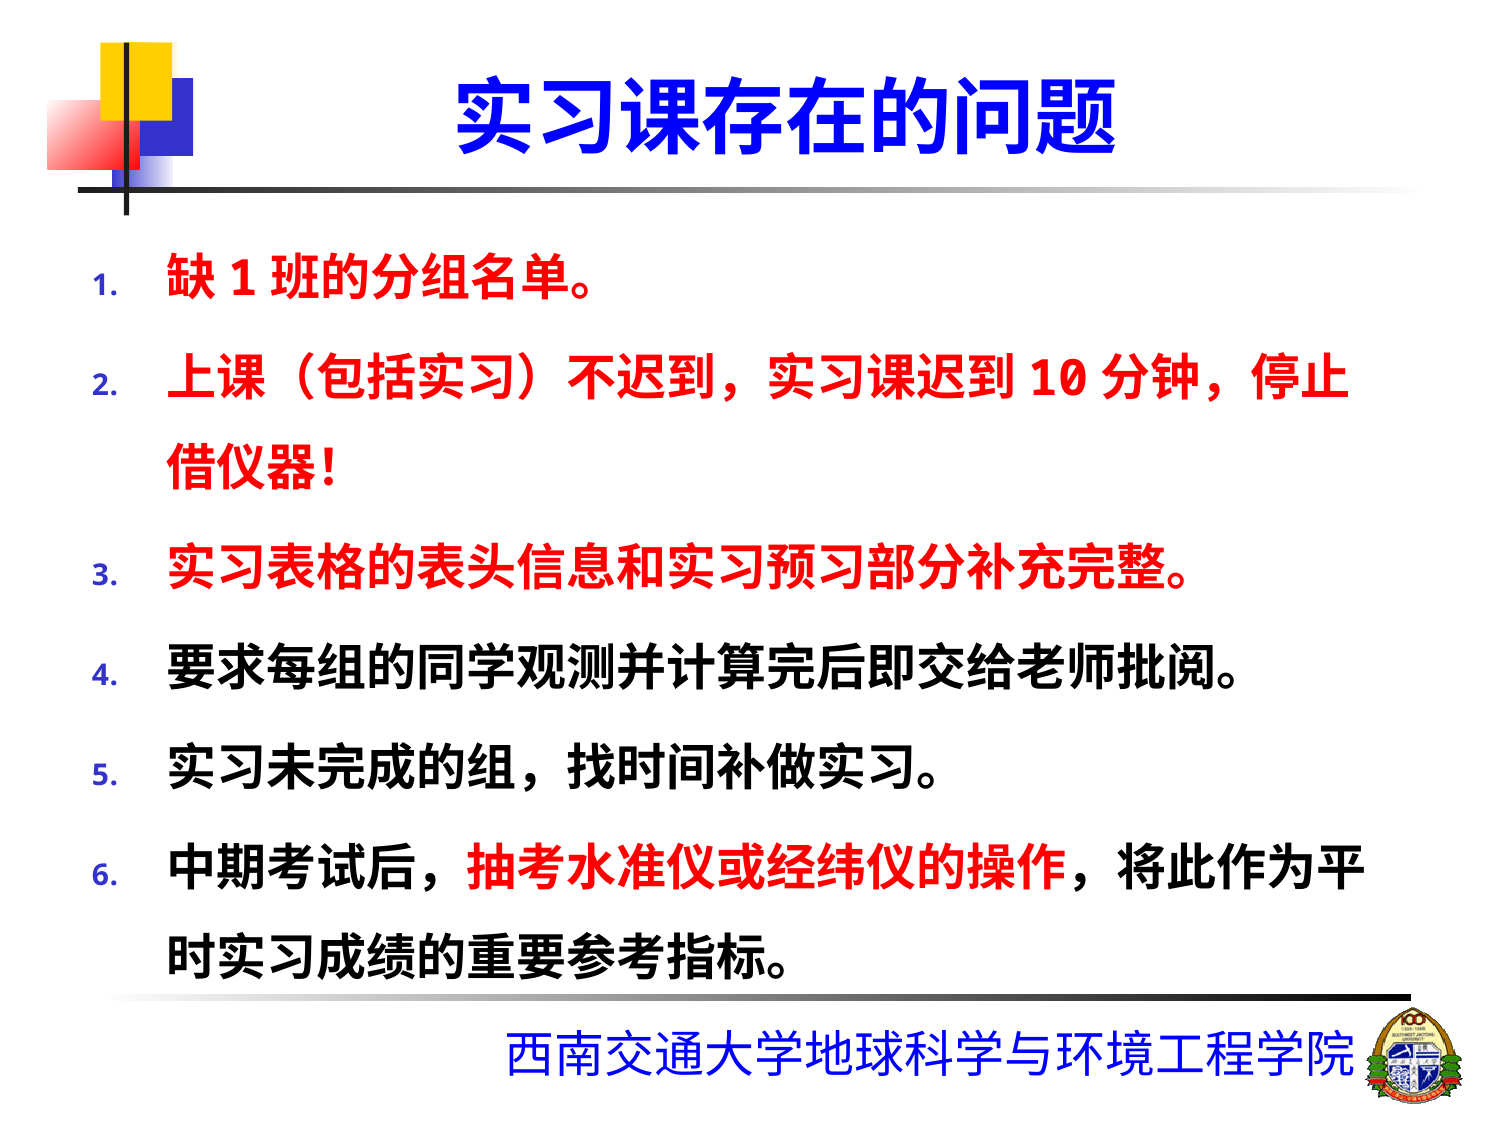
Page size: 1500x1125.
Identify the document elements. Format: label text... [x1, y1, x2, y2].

title 实习课存在的问题 [135, 54, 1436, 173]
list 缺1班的分组名单。 上课（包括实习）不迟到，实习课迟到10分钟，停止借仪器！ 实习表格的表头信息和实习预习部分补充完整。 要求每组的同学观测并计算完后即交给老师批阅。 实习未完成的组，找时间补做实习。 中期考试后，抽考水准仪或经纬仪的操作，将此作为平时实习成绩的重要参考指标。 [76, 208, 1412, 976]
picture [1364, 1005, 1465, 1106]
